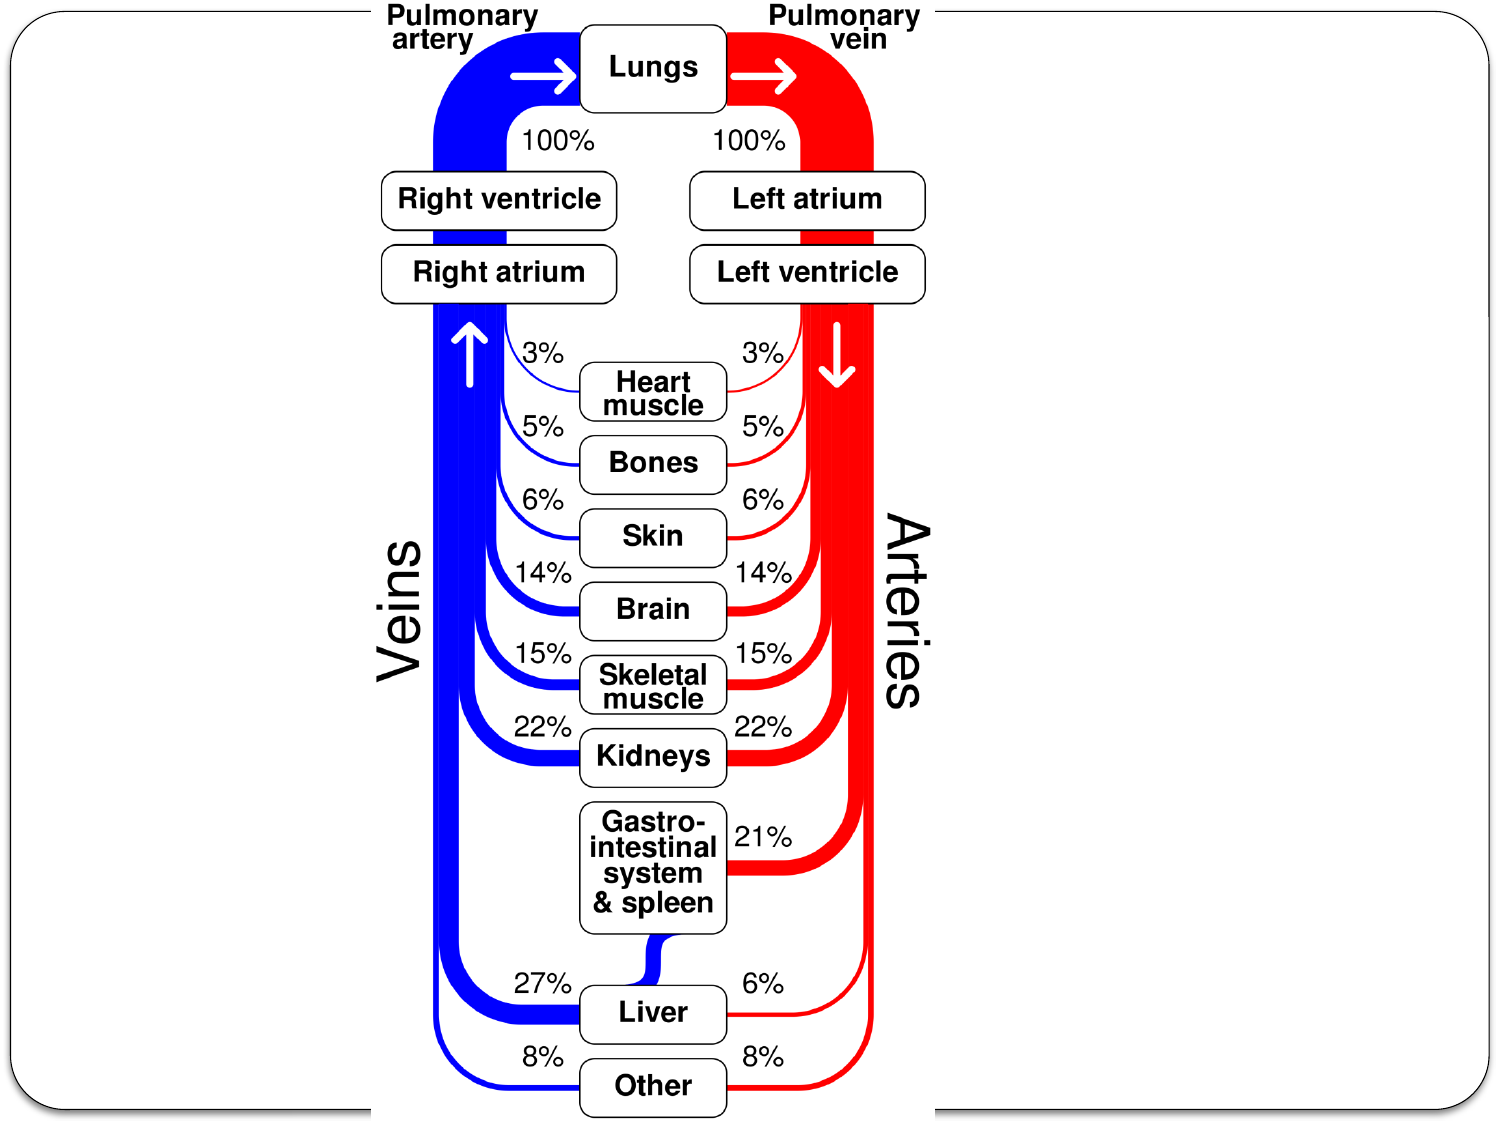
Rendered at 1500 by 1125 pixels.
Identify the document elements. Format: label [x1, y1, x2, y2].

list [371, 0, 935, 1125]
